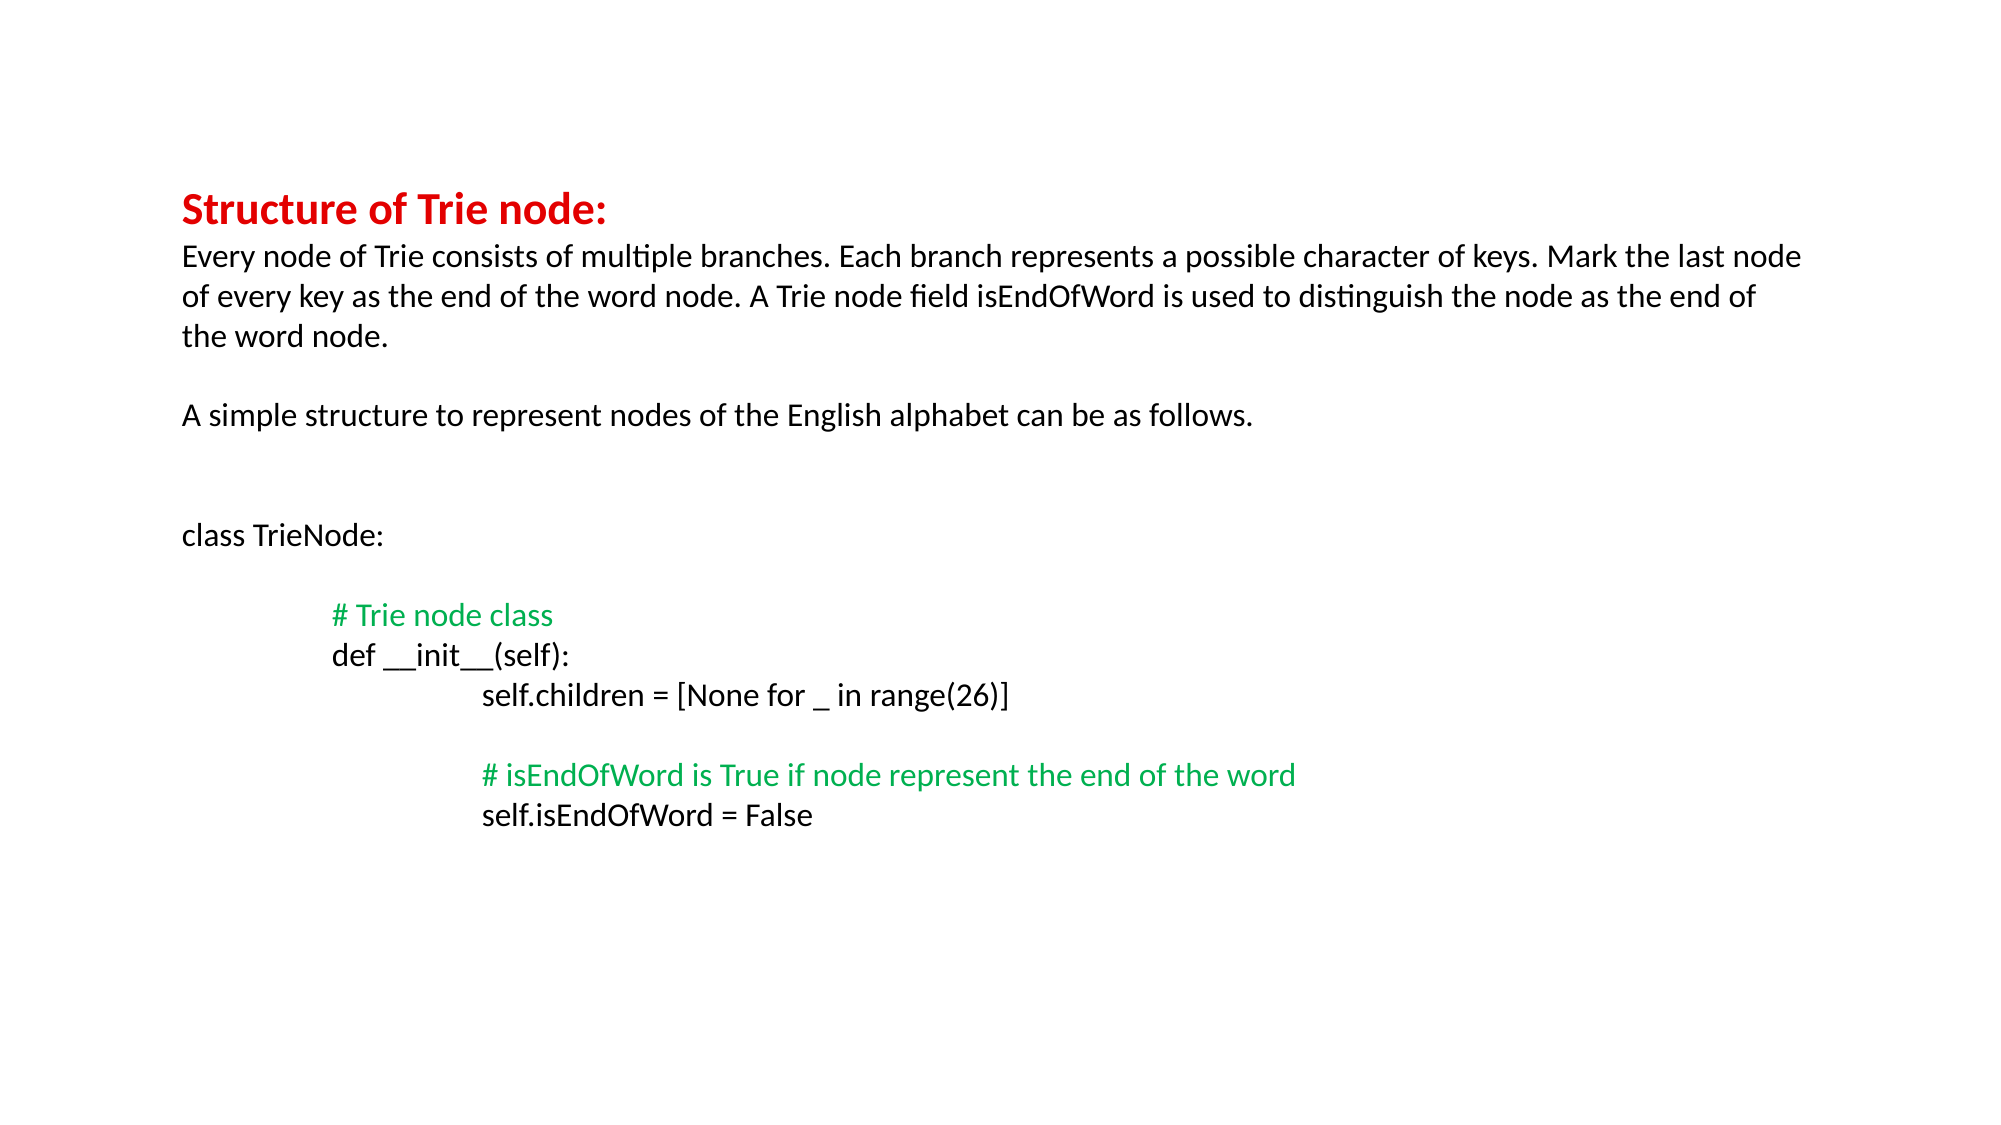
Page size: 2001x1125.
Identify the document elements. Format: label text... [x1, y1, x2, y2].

text_box Structure of Trie node: Every node of Trie consists of multiple branches. Each branch represents a possible character of keys. Mark the last node of every key as the end of the word node. A Trie node field isEndOfWord is used to distinguish the node as the end of the word node. A simple structure to represent nodes of the English alphabet can be as follows. class TrieNode: # Trie node class def __init__(self): self.children = [None for _ in range(26)] # isEndOfWord is True if node represent the end of the word self.isEndOfWord = False [167, 171, 1821, 1027]
